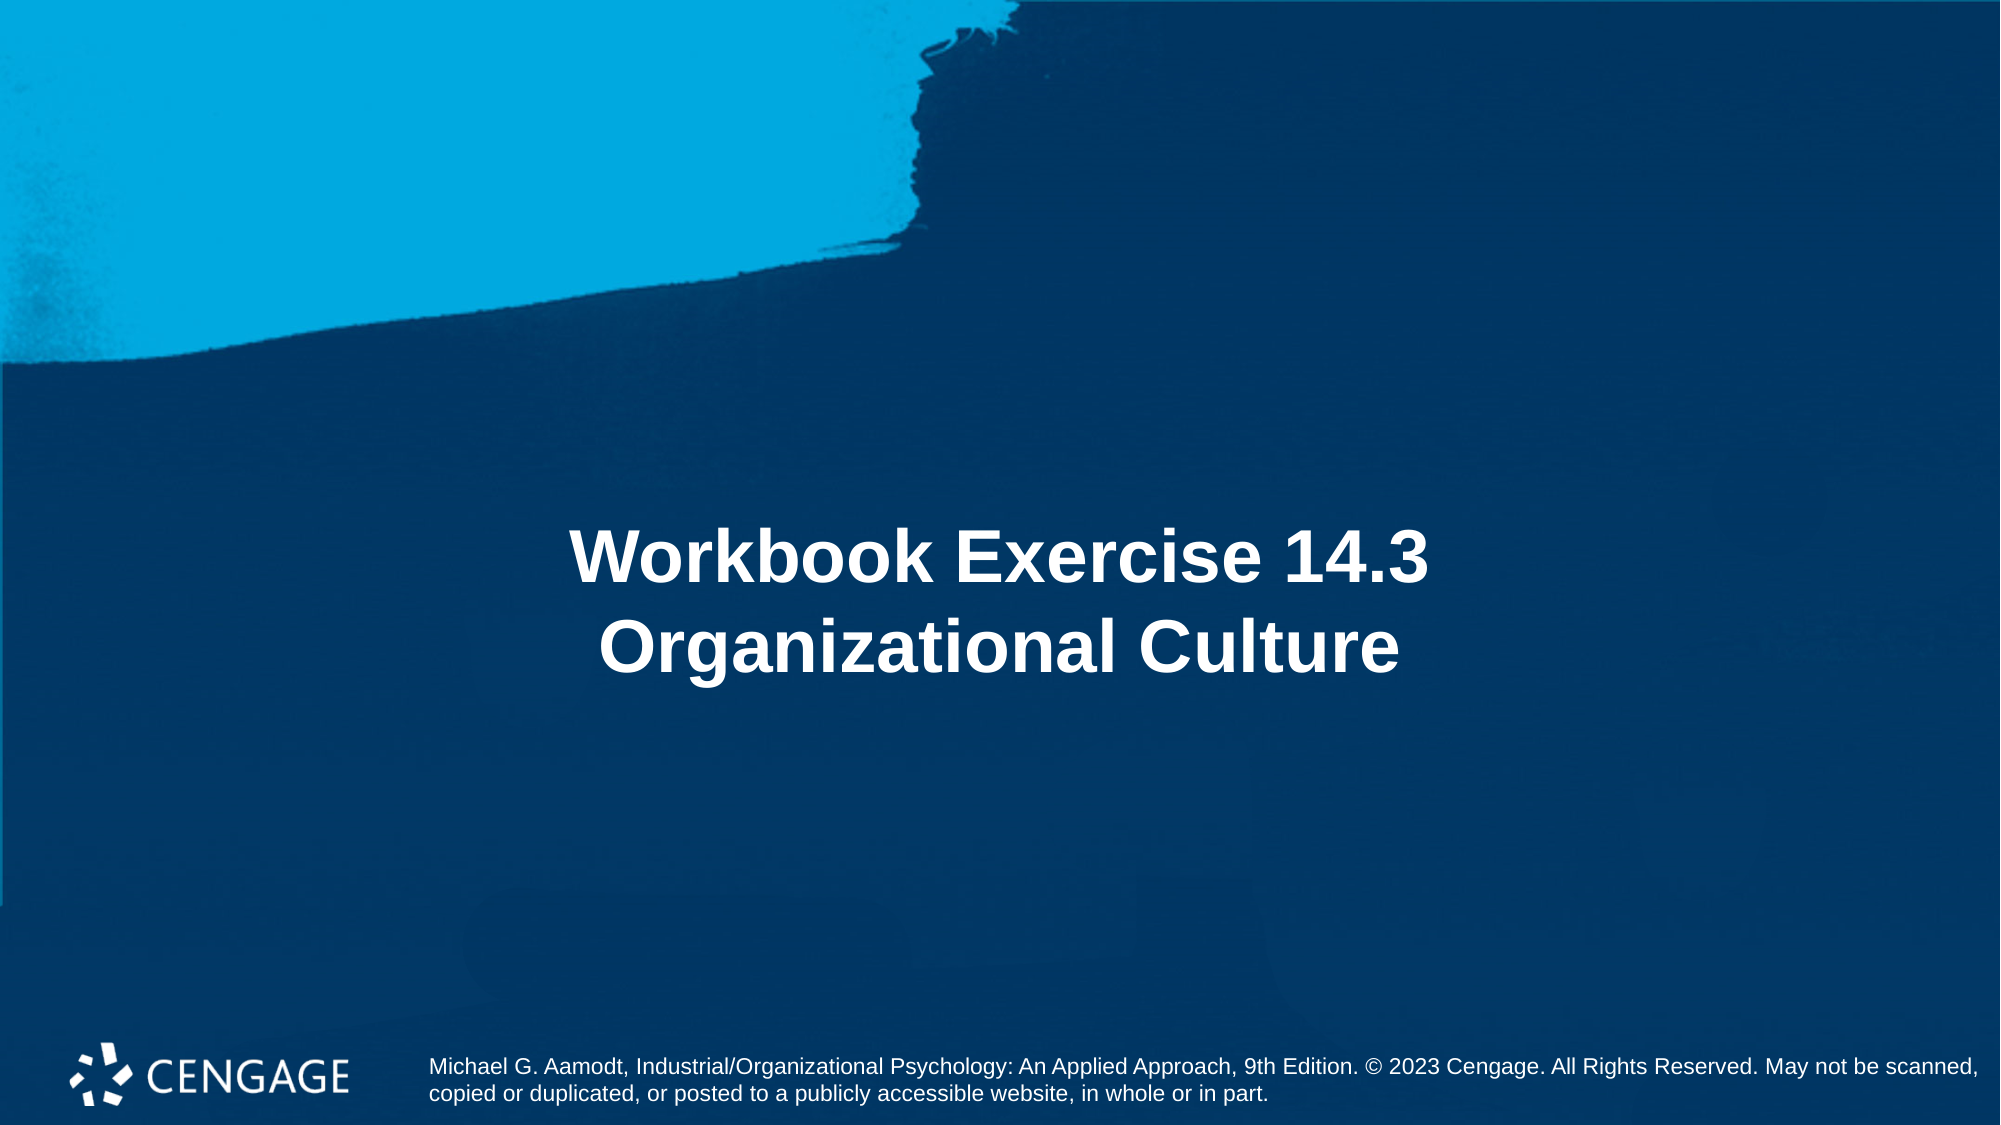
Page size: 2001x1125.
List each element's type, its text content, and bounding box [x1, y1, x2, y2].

picture [0, 2, 2000, 1125]
title Workbook Exercise 14.3 Organizational Culture [137, 507, 1863, 619]
picture [925, 43, 946, 52]
